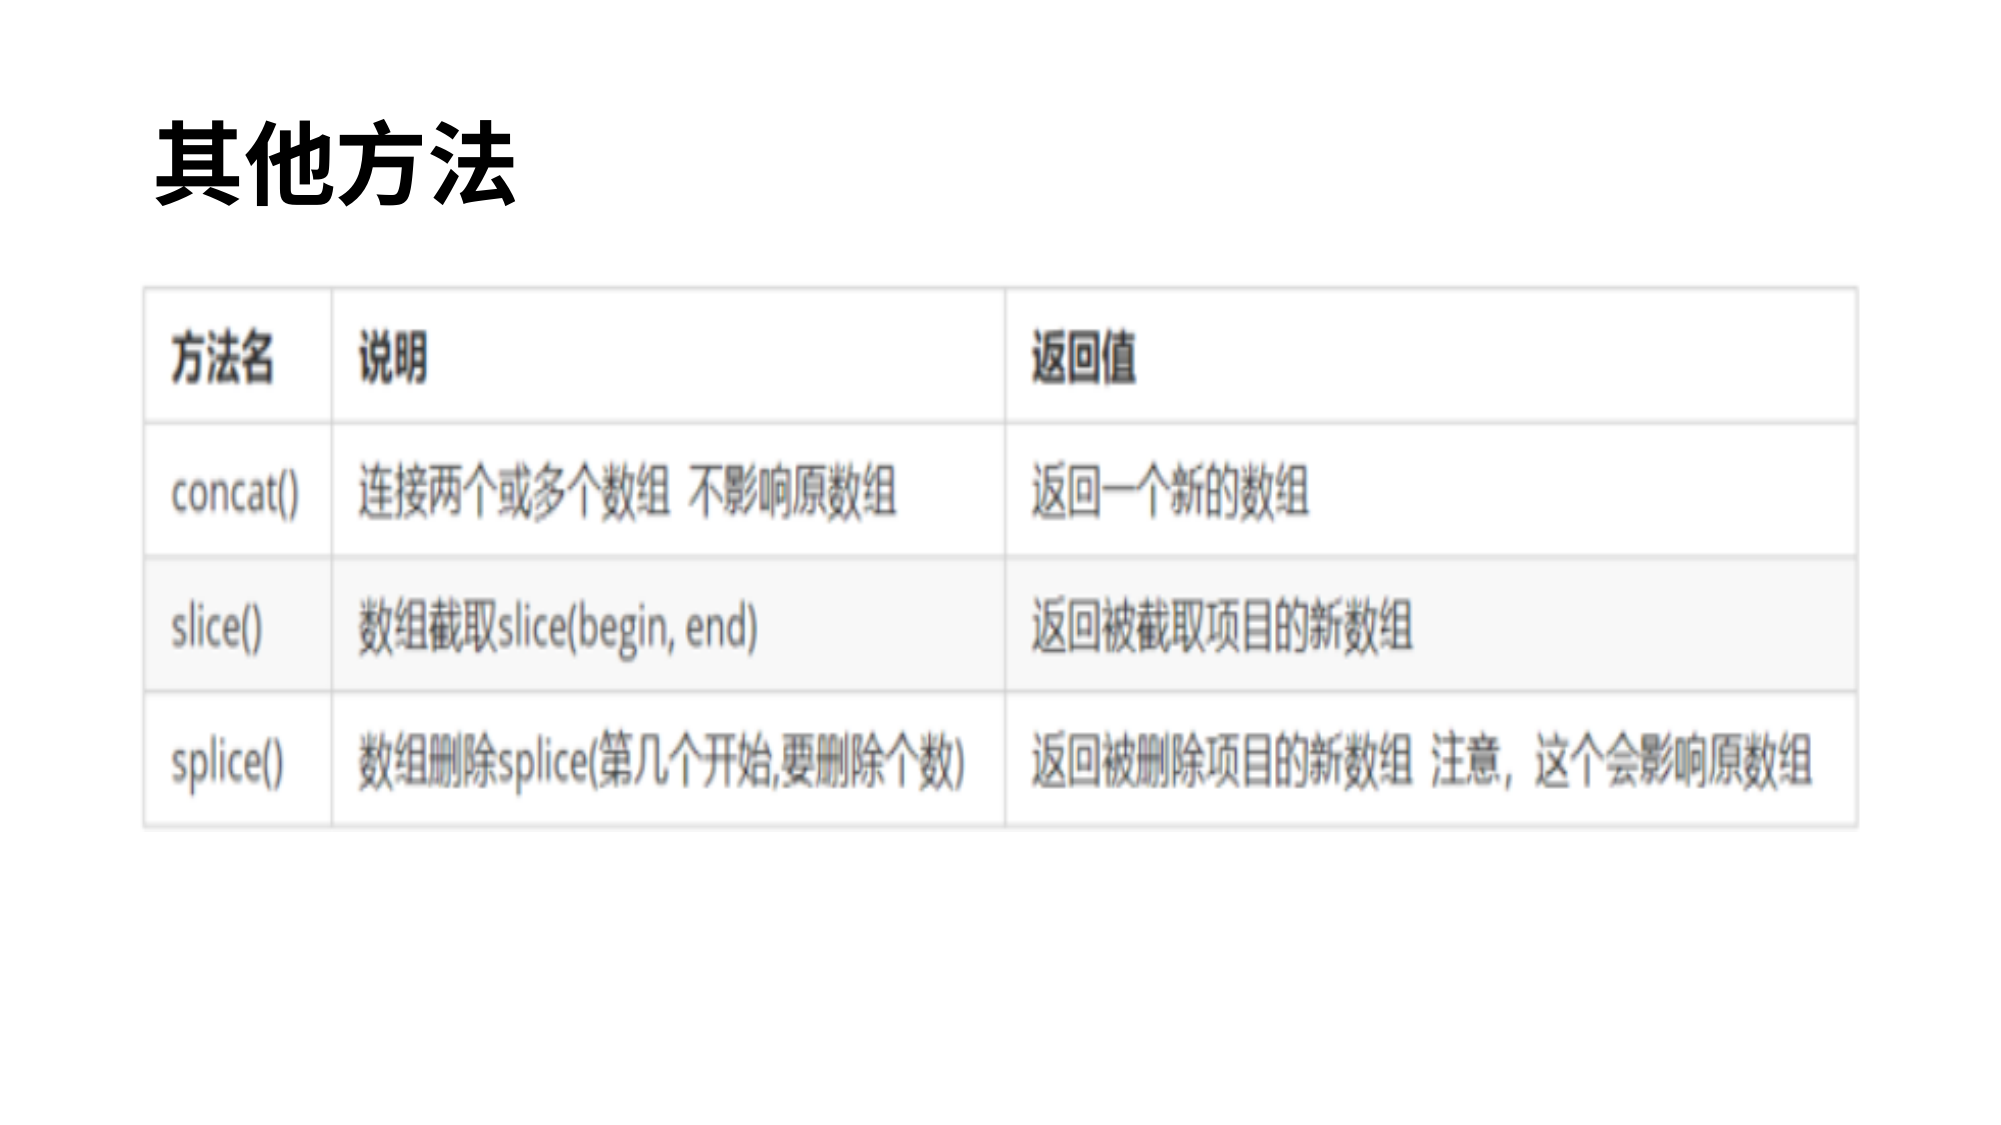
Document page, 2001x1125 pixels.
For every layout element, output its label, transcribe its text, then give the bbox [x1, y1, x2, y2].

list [137, 277, 1863, 832]
title 其他方法 [137, 59, 1863, 277]
